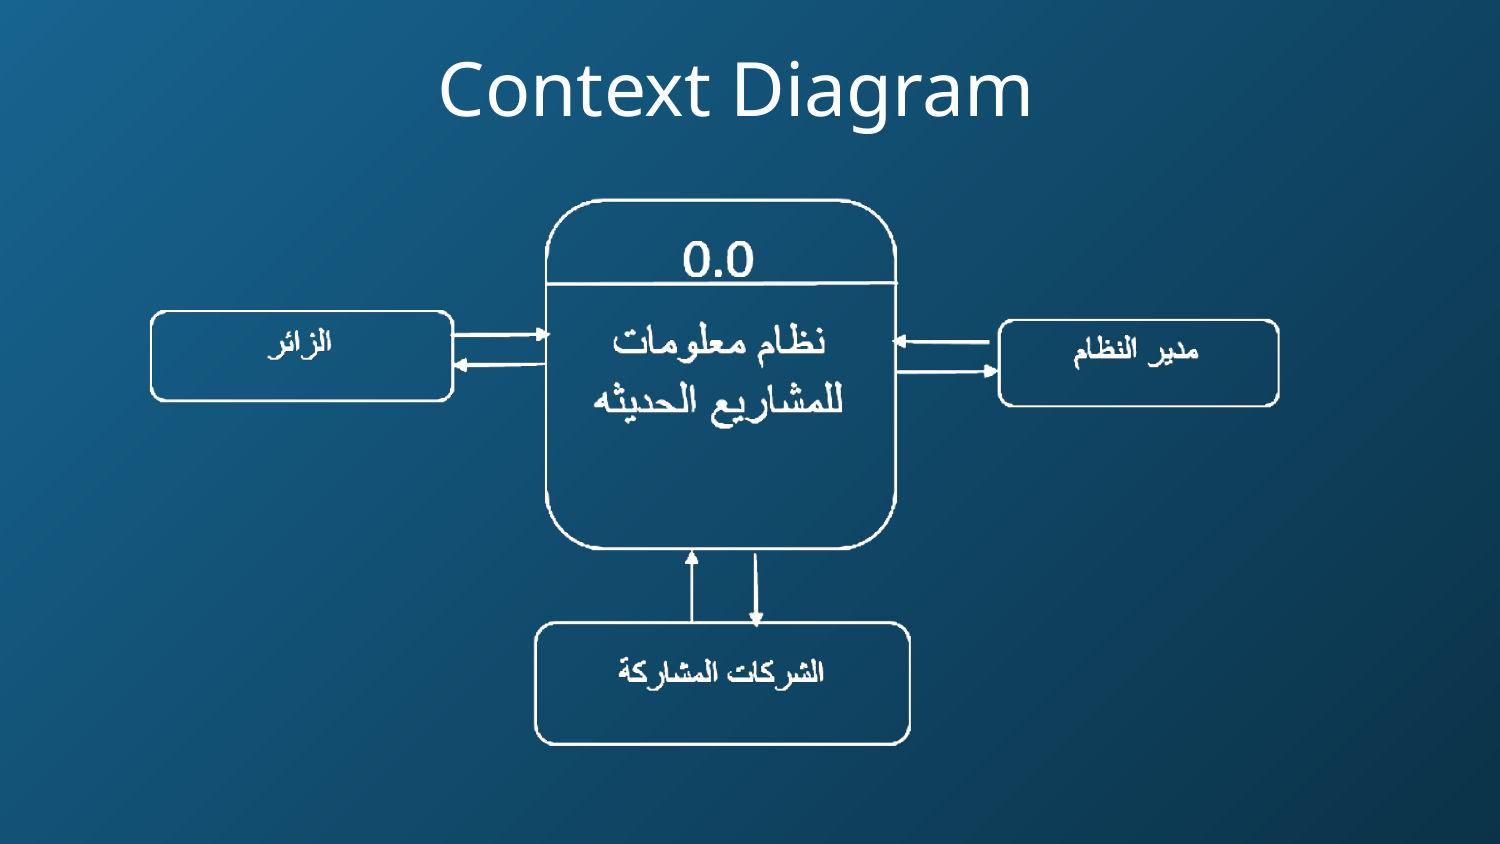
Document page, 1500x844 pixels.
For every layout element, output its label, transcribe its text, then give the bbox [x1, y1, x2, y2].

text_box Context Diagram [385, 34, 1088, 140]
text_box [0, 0, 1500, 844]
picture [140, 162, 1301, 760]
